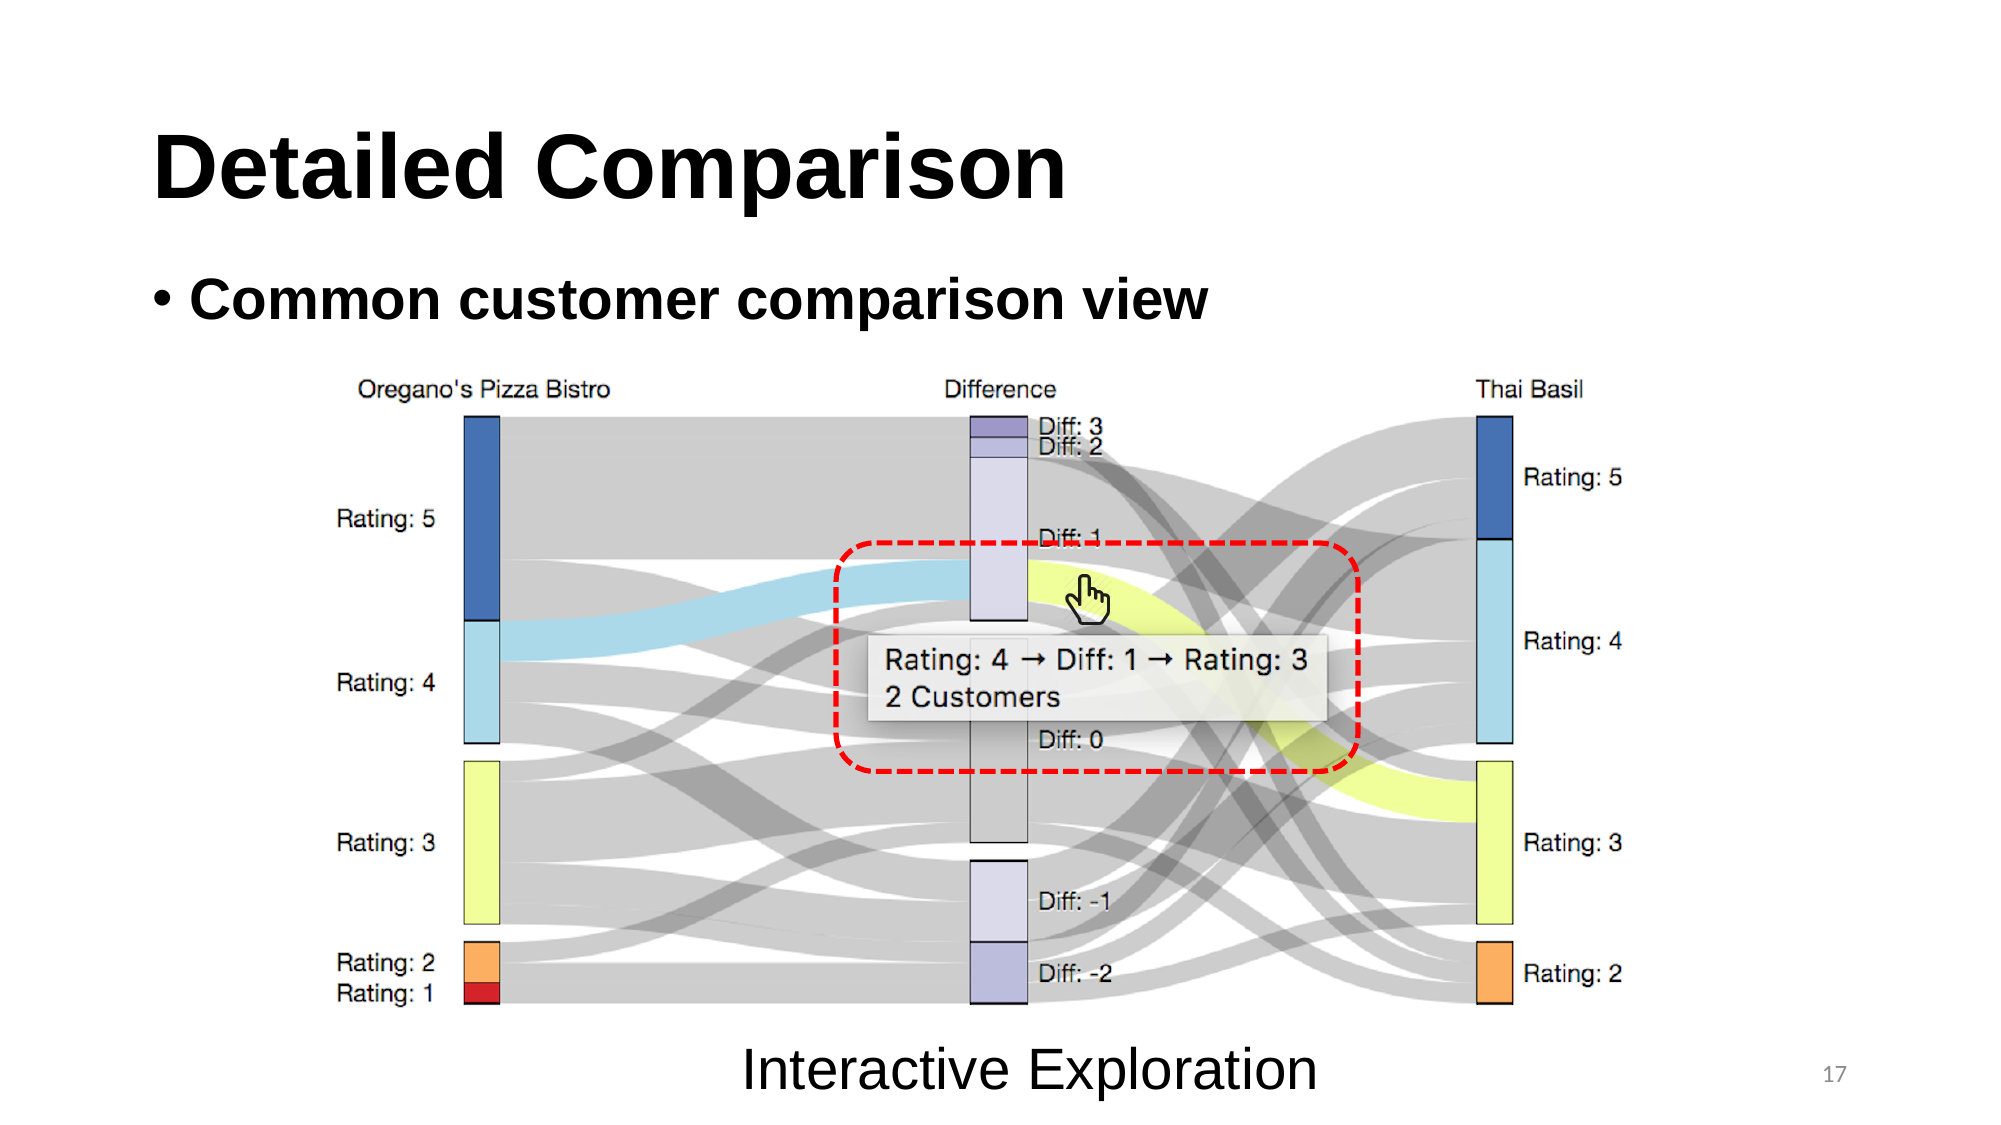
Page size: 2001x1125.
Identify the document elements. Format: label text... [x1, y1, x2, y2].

text_box Interactive Exploration [641, 1024, 1420, 1109]
title Detailed Comparison [137, 59, 1958, 278]
picture [327, 368, 1644, 1023]
list Common customer comparison view [137, 278, 1863, 976]
slide_number 17 [1412, 1042, 1863, 1103]
